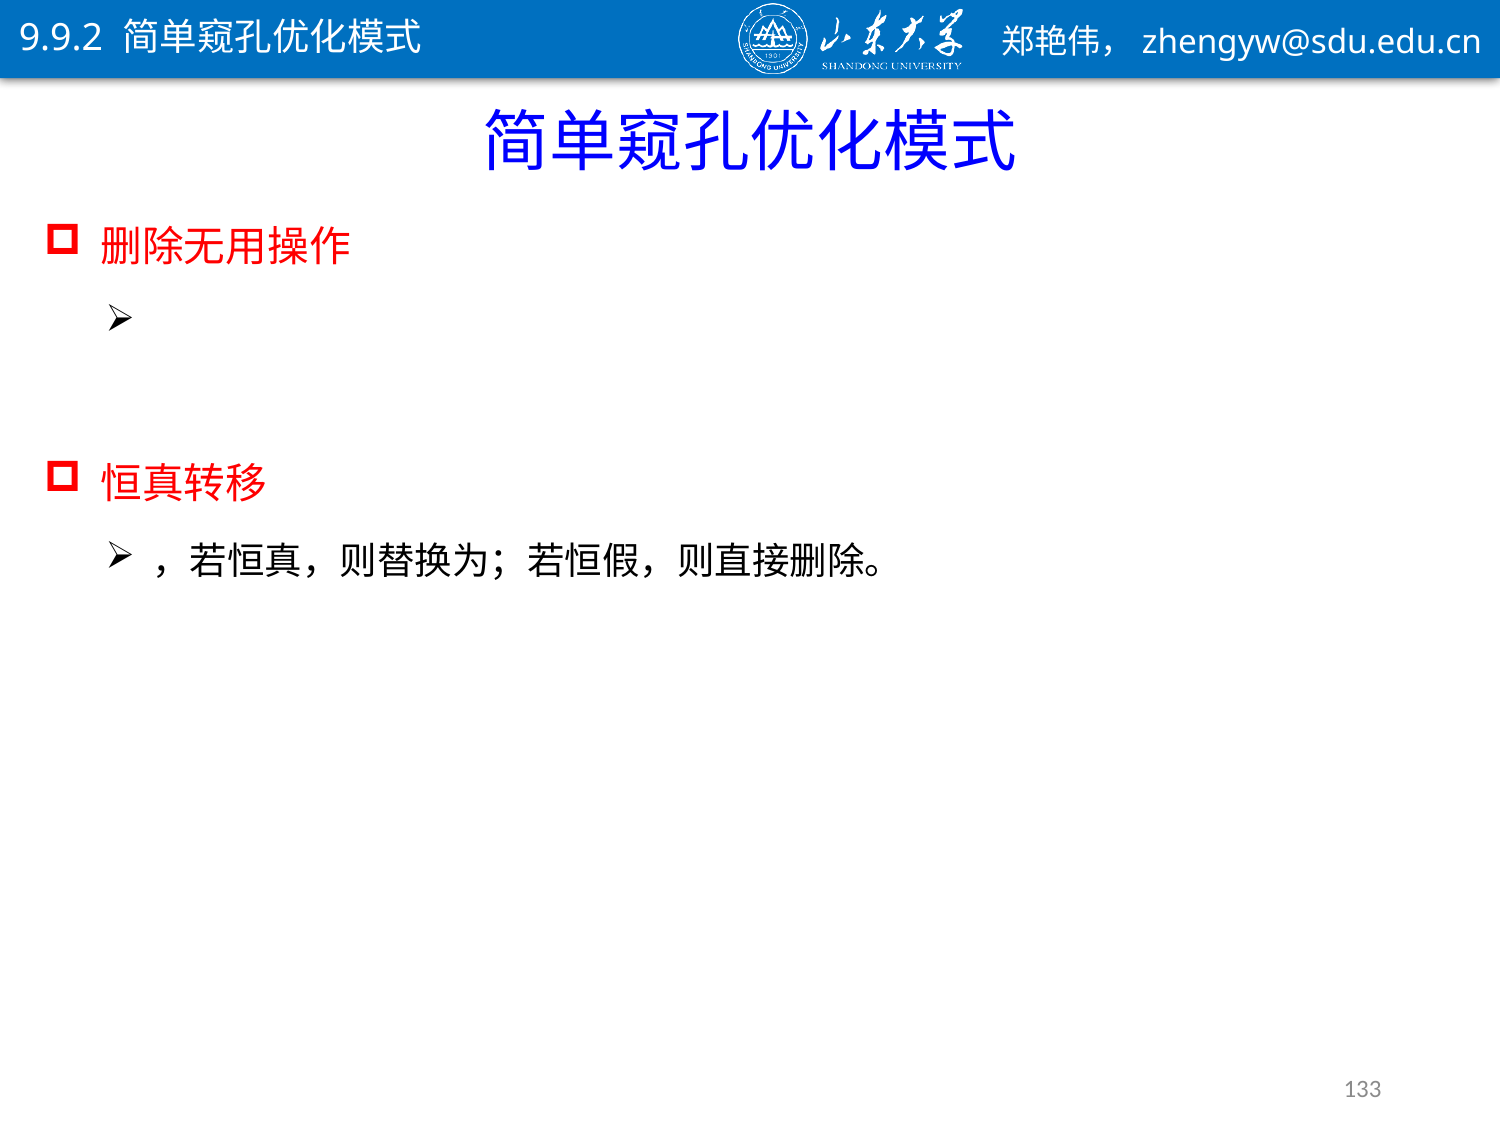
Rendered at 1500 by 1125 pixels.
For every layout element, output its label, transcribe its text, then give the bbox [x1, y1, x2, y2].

text_box 简单窥孔优化模式 [0, 91, 1500, 187]
text_box 9.9.2 简单窥孔优化模式 [4, 5, 437, 66]
slide_number 133 [1059, 1057, 1397, 1118]
picture [738, 3, 963, 74]
